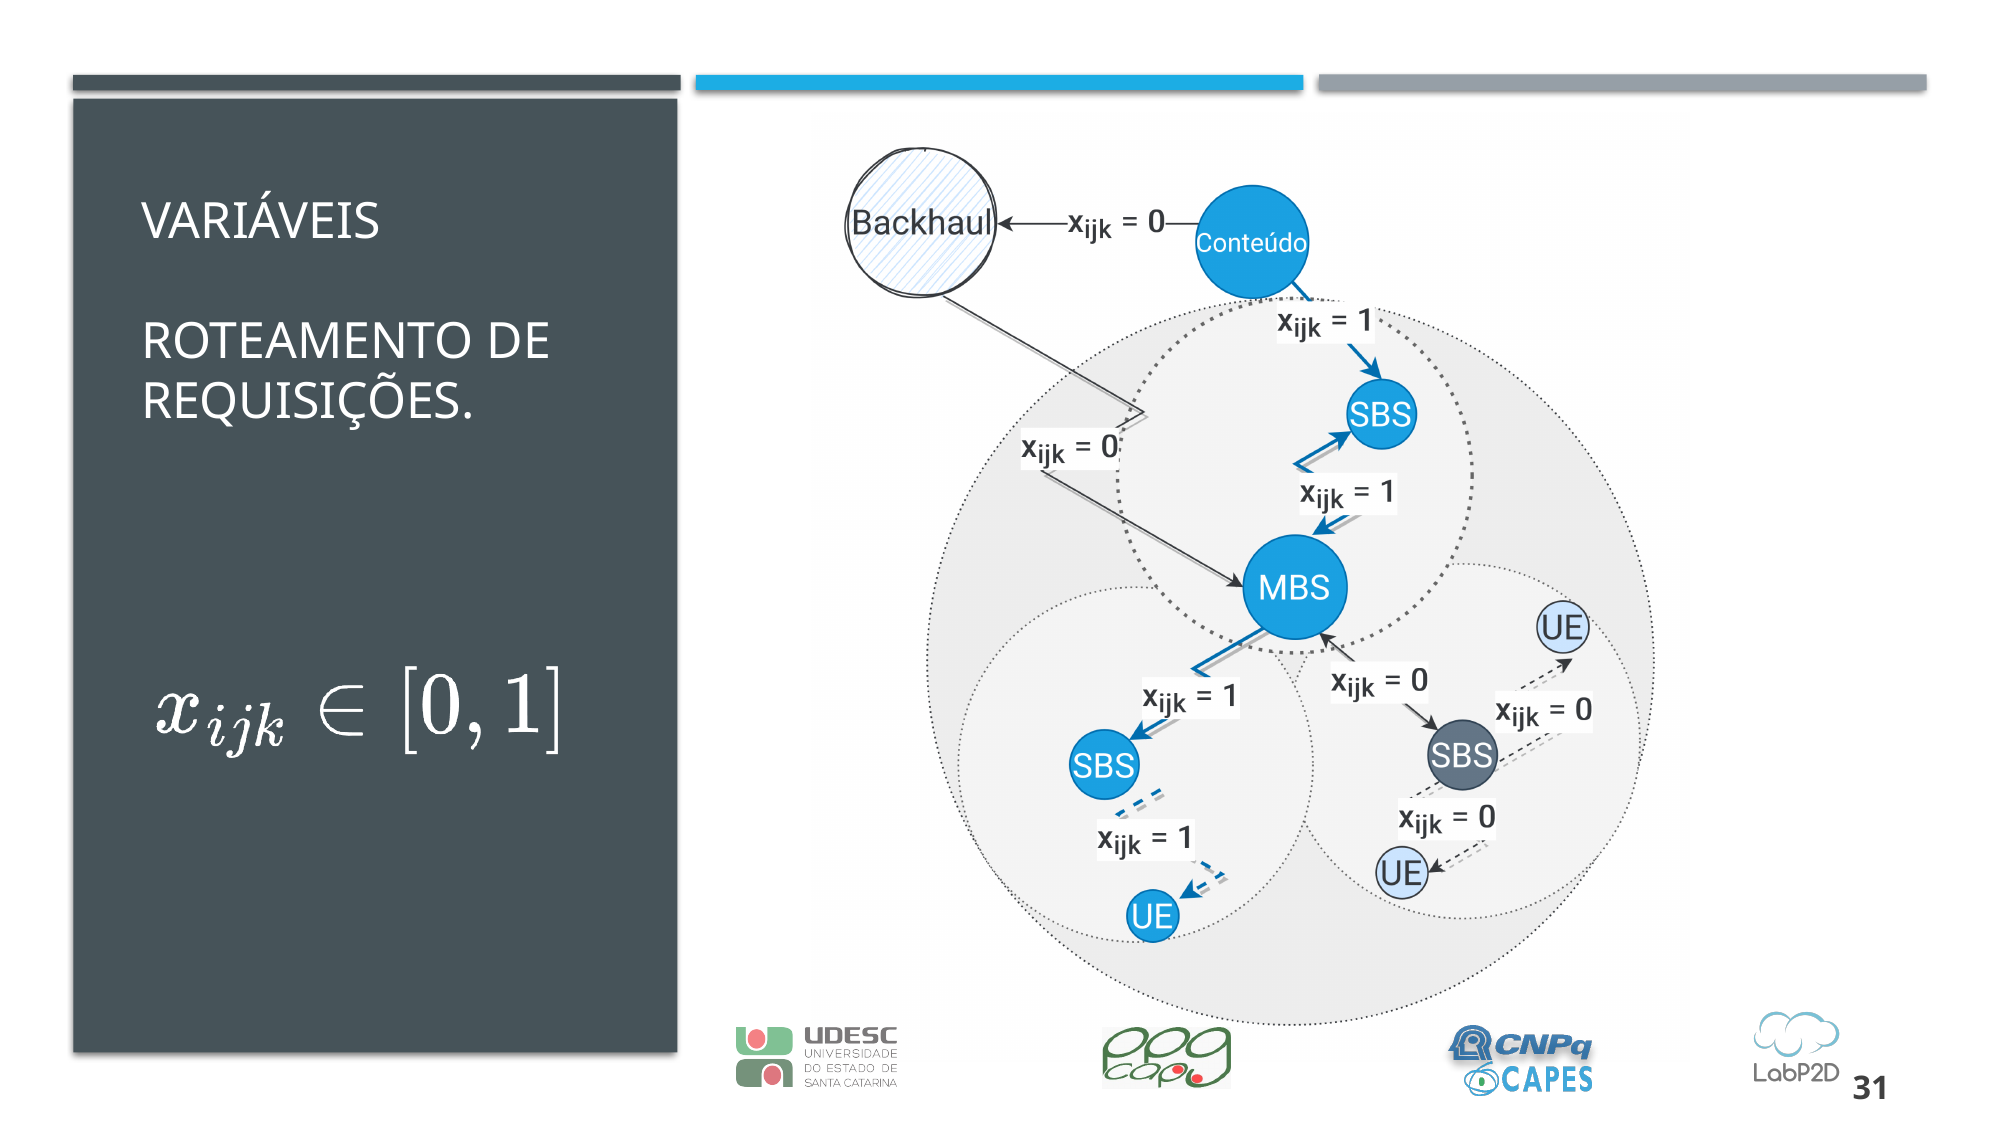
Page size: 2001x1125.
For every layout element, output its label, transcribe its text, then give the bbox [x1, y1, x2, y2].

picture [735, 112, 1690, 1096]
picture [153, 665, 569, 758]
slide_number 31 [1732, 1059, 1905, 1120]
picture [1749, 1007, 1845, 1086]
title Variáveis Roteamento de requisições. [125, 153, 624, 436]
